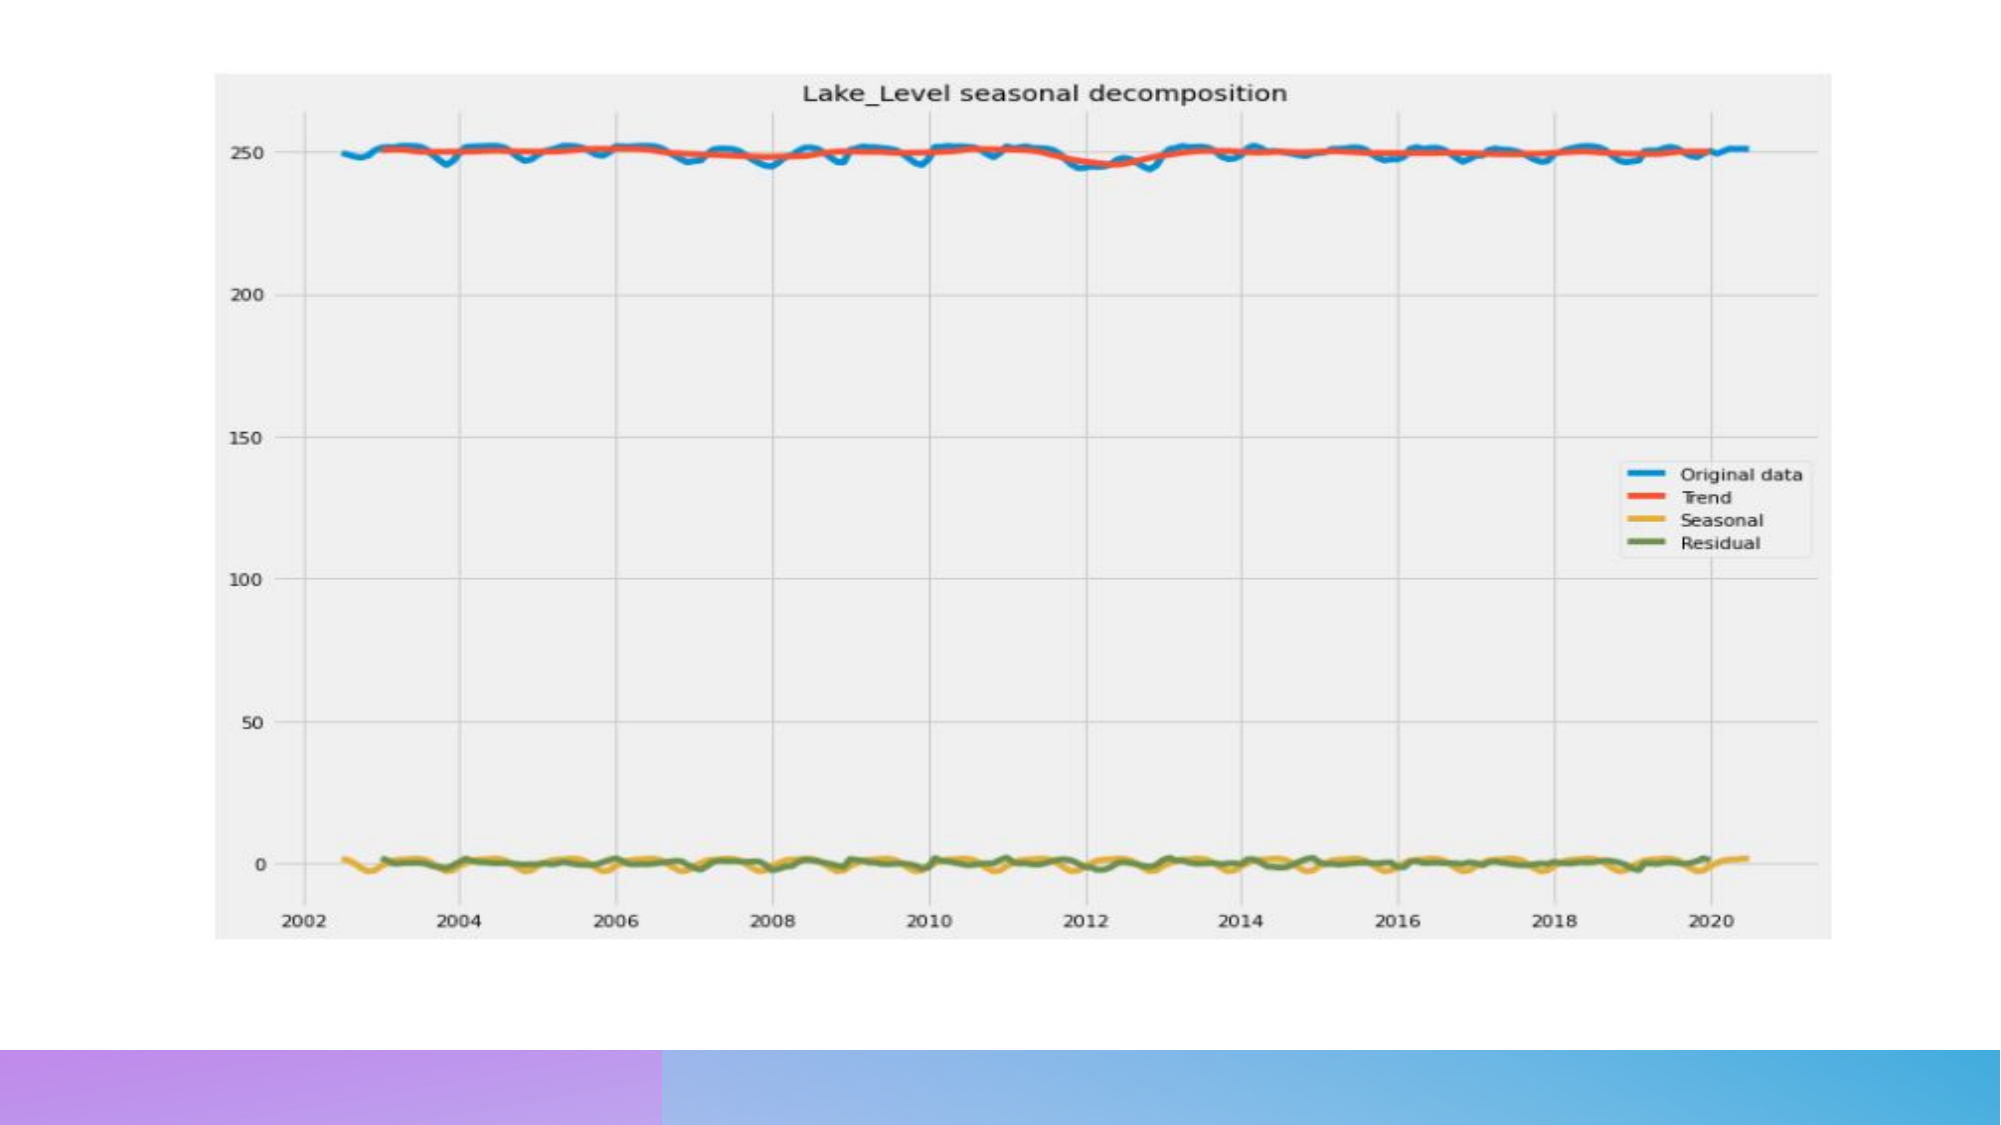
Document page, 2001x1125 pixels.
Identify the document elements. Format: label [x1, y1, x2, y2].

list [148, 66, 1852, 962]
